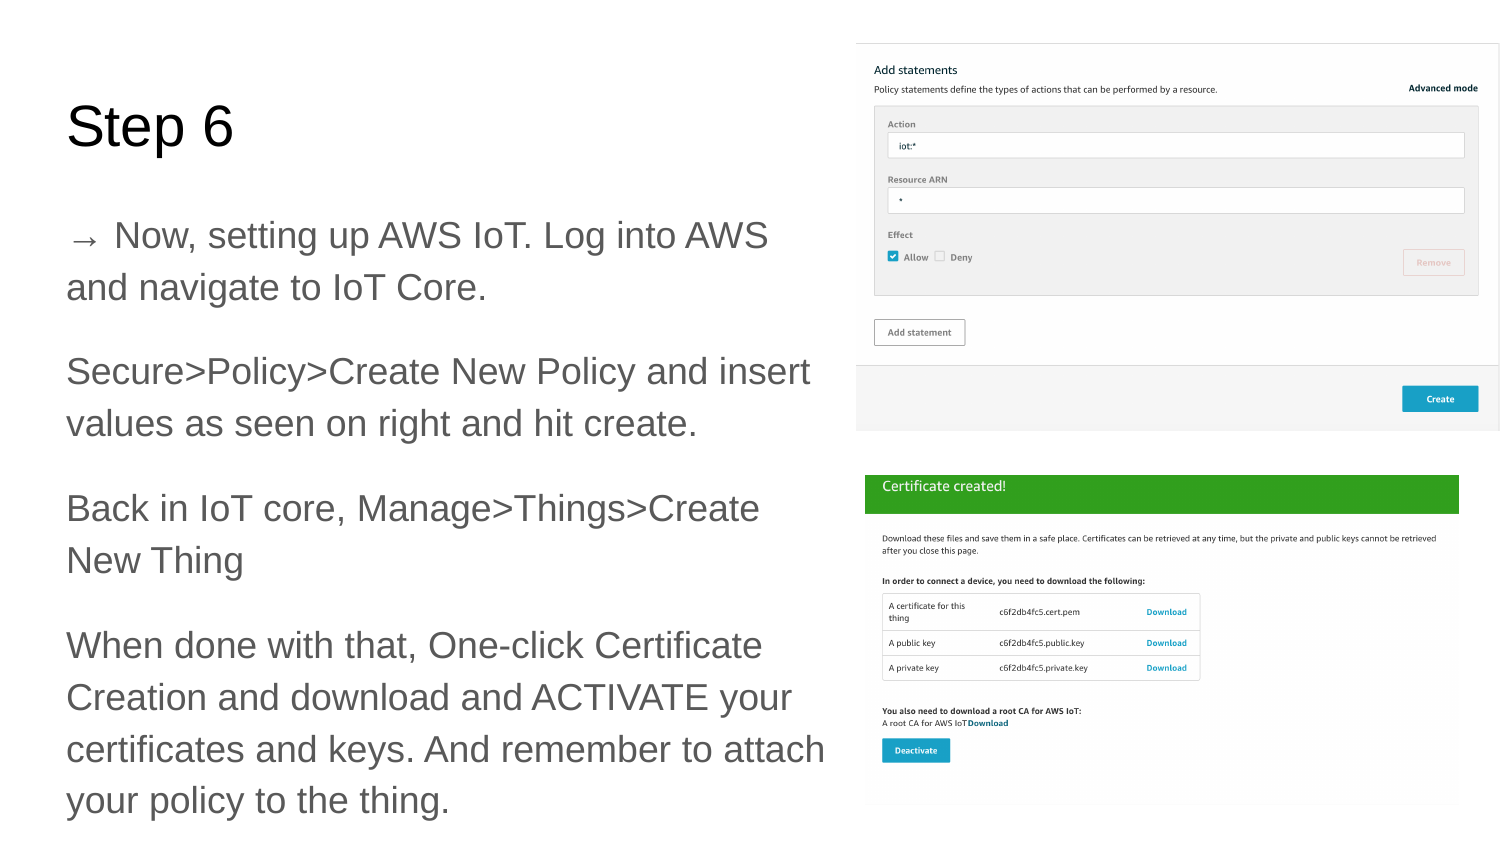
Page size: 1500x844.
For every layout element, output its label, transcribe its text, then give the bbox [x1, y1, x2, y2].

picture [856, 43, 1500, 431]
picture [864, 475, 1459, 806]
list → Now, setting up AWS IoT. Log into AWS and navigate to IoT Core. Secure>Policy>Create New Policy and insert values as seen on right and hit create. Back in IoT core, Manage>Things>Create New Thing When done with that, One-click Certificate Creation and download and ACTIVATE your certificates and keys. And remember to attach your policy to the thing. [51, 189, 857, 778]
title Step 6 [51, 72, 851, 167]
